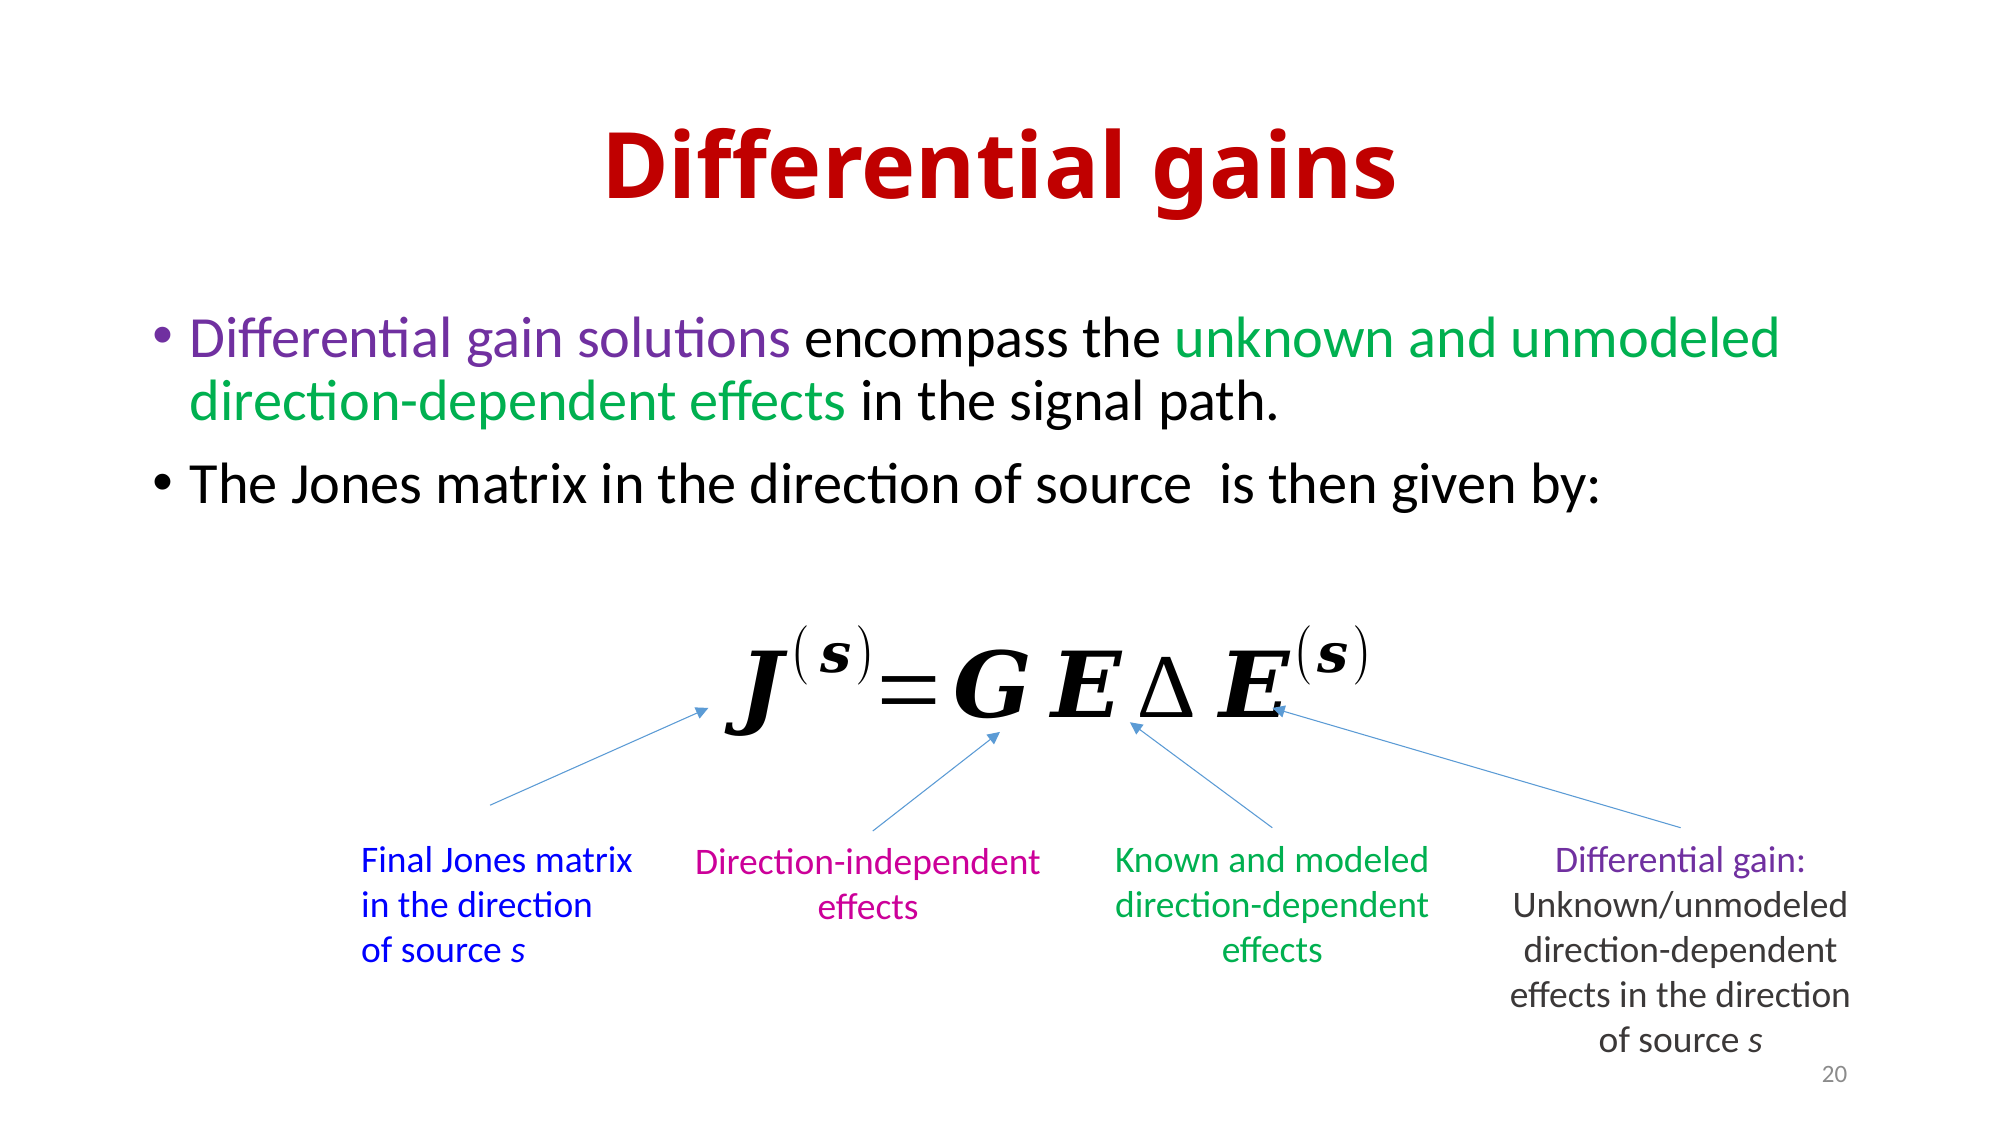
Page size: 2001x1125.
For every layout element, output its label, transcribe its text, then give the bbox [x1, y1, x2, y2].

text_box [490, 707, 709, 806]
text_box Known and modeled direction-dependent effects [1100, 827, 1445, 978]
text_box Differential gain: Unknown/unmodeled direction-dependent effects in the direction of source s [1495, 827, 1867, 1068]
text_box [872, 731, 1000, 831]
slide_number 20 [1412, 1042, 1863, 1103]
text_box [1129, 722, 1272, 828]
title Differential gains [137, 59, 1863, 278]
text_box Final Jones matrix in the direction of source s [346, 827, 648, 978]
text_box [1272, 707, 1681, 828]
text_box Direction-independent effects [680, 829, 1056, 935]
